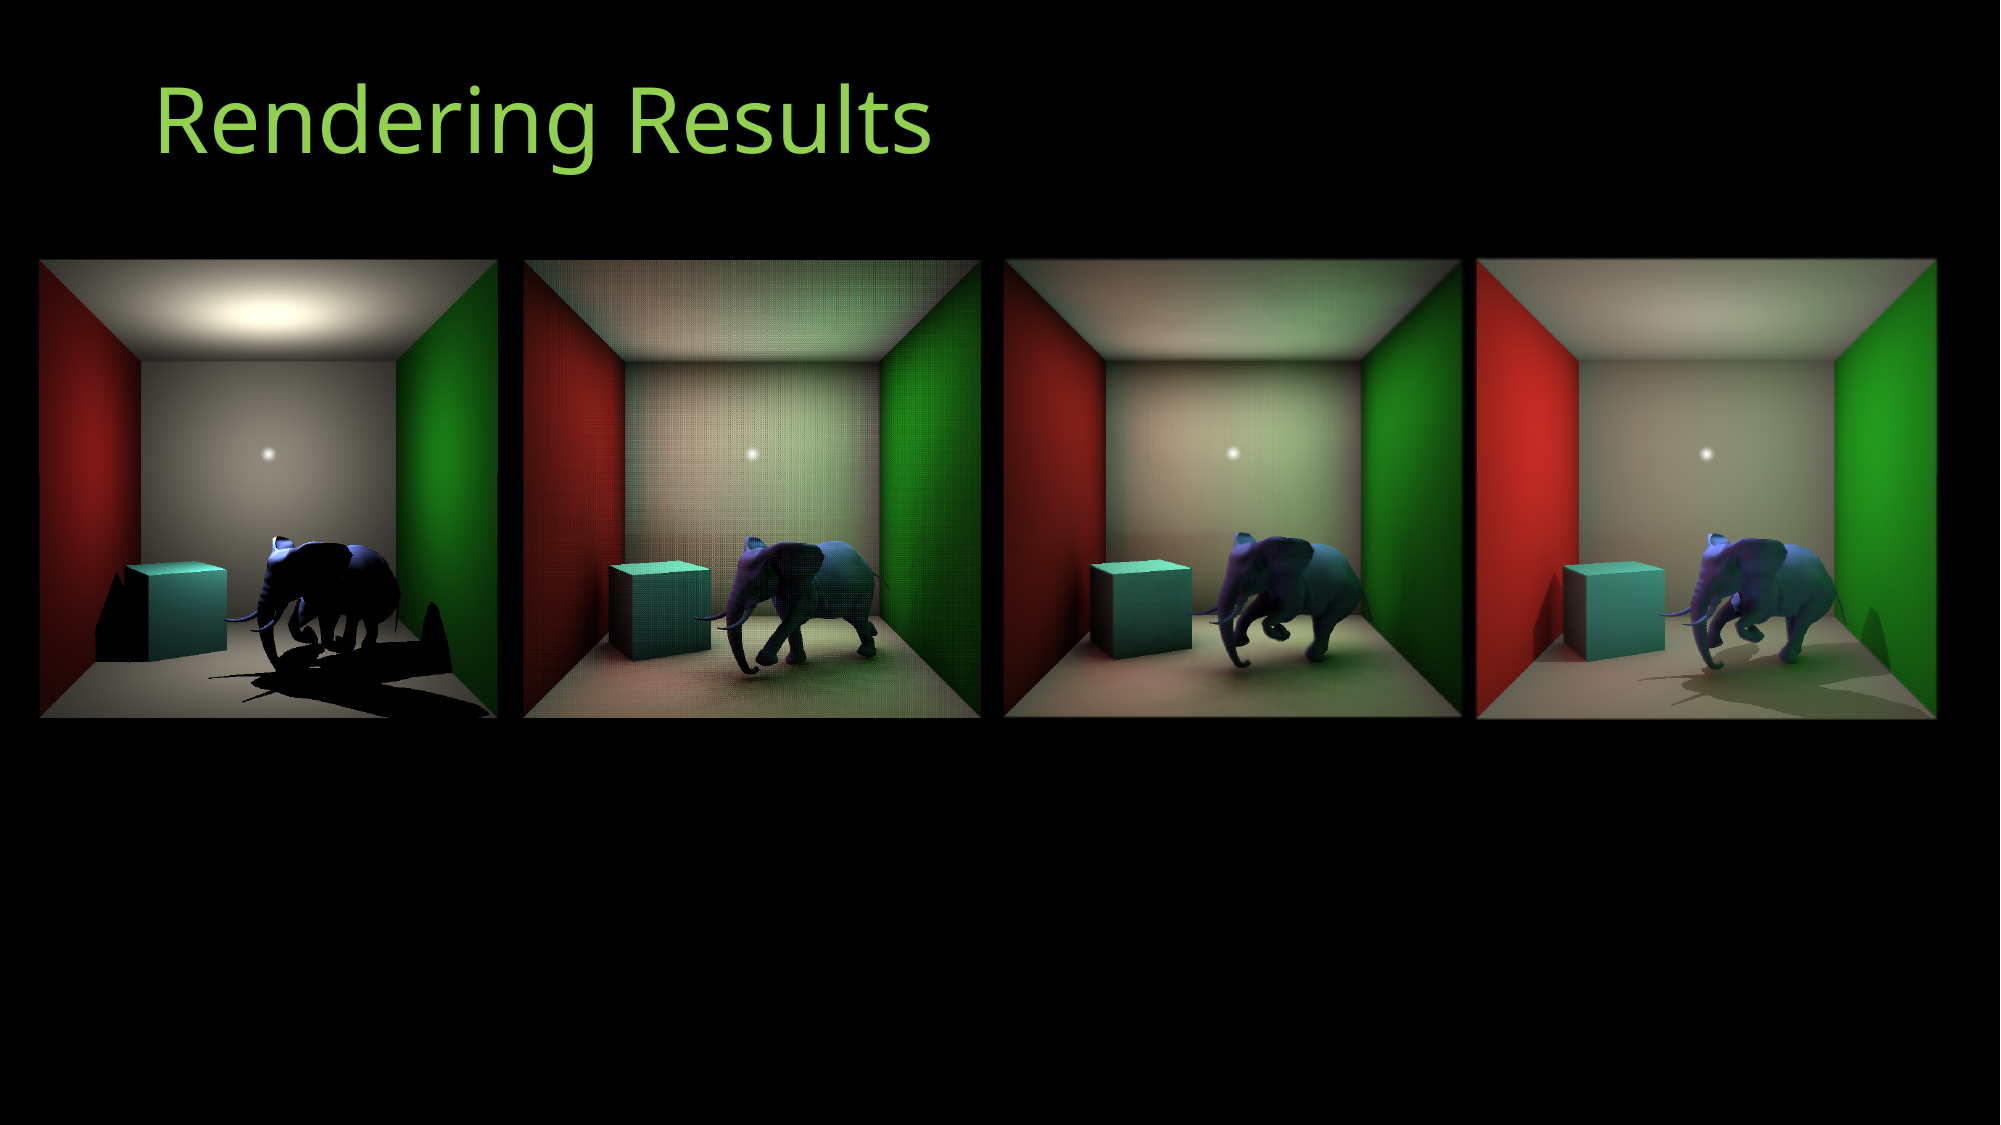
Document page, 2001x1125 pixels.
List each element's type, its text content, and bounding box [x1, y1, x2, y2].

picture [999, 256, 1464, 720]
title Rendering Results [137, 59, 1863, 188]
picture [1473, 256, 1938, 720]
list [35, 256, 501, 720]
picture [517, 256, 984, 720]
